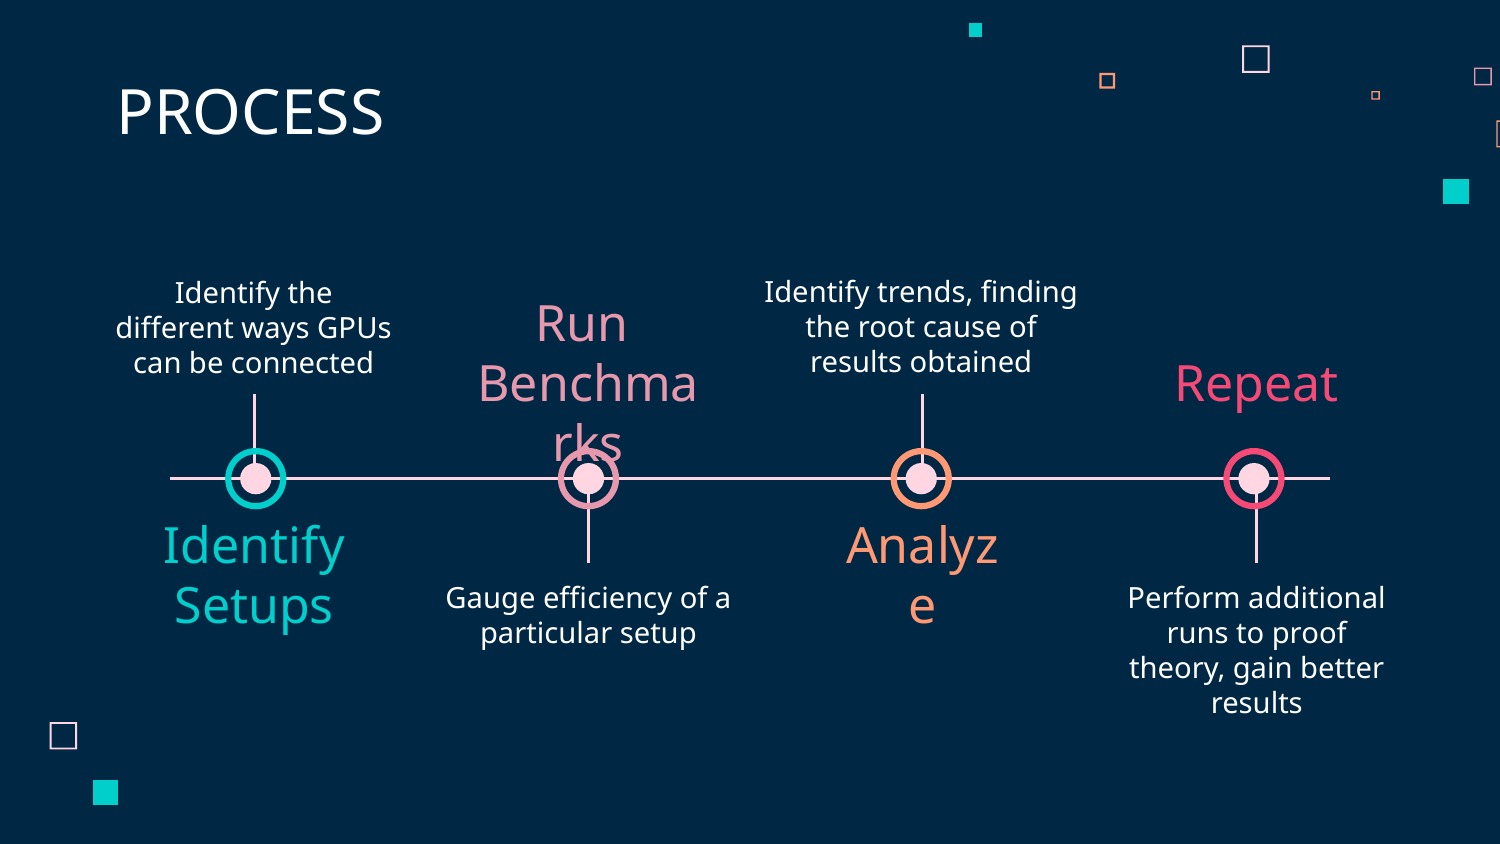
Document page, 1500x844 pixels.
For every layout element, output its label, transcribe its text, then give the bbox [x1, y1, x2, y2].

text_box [890, 447, 953, 510]
title PROCESS [101, 67, 878, 163]
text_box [557, 447, 620, 510]
subtitle Identify trends, finding the root cause of results obtained [748, 287, 1095, 394]
title Run Benchmarks [452, 346, 724, 417]
title Repeat [1151, 346, 1363, 417]
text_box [224, 447, 287, 510]
subtitle Perform additional runs to proof theory, gain better results [1102, 564, 1412, 670]
subtitle Gauge efficiency of a particular setup [415, 564, 762, 670]
title Analyze [817, 538, 1029, 609]
subtitle Identify the different ways GPUs can be connected [99, 288, 409, 395]
title Identify Setups [148, 538, 360, 609]
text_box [1223, 447, 1285, 510]
